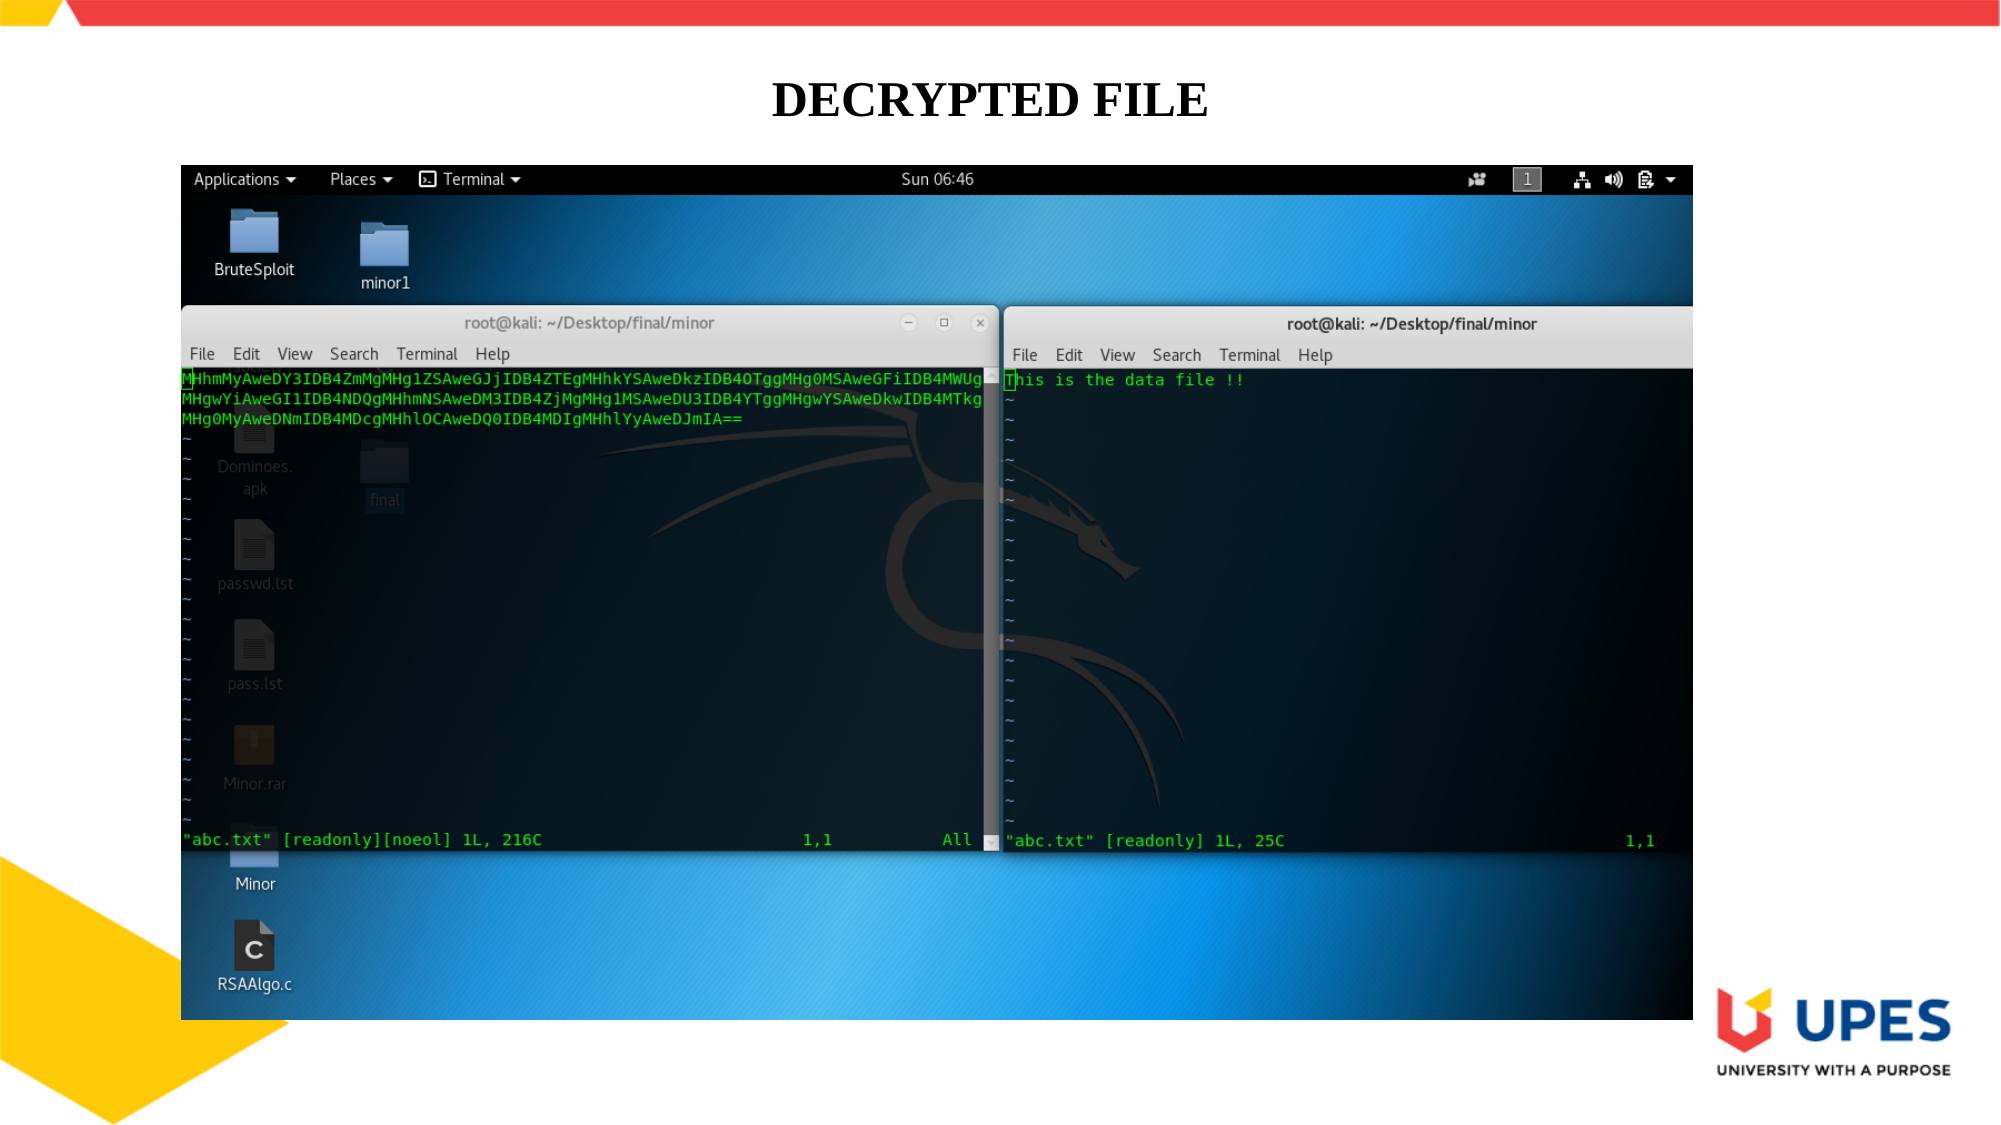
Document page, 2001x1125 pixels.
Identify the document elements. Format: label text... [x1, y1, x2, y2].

text_box DECRYPTED FILE [756, 51, 1243, 111]
picture [0, 0, 2000, 1125]
